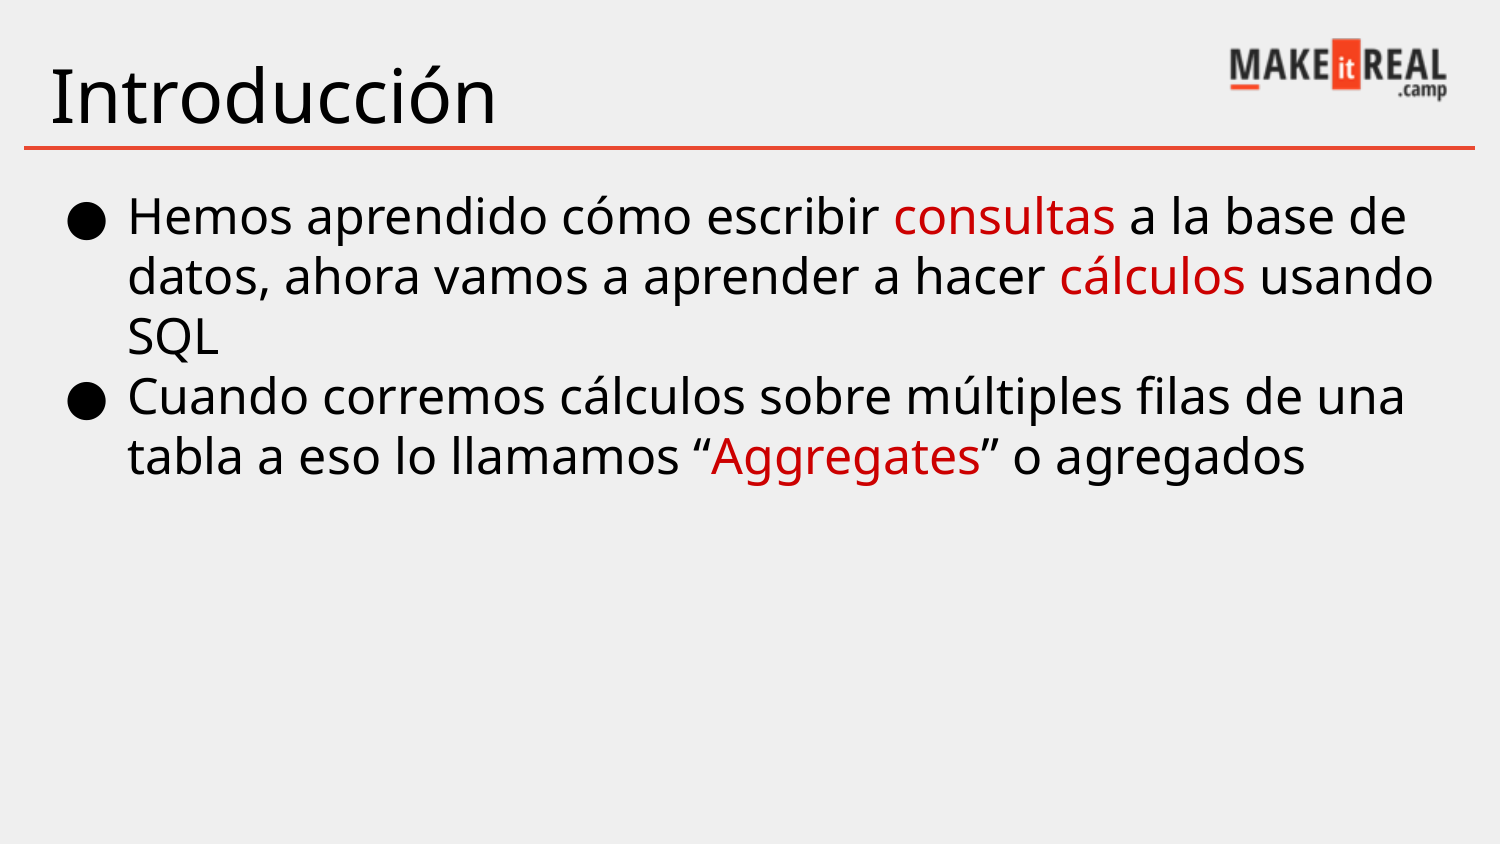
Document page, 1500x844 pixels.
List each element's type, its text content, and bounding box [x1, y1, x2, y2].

text_box Hemos aprendido cómo escribir consultas a la base de datos, ahora vamos a aprender a hacer cálculos usando SQL Cuando corremos cálculos sobre múltiples filas de una tabla a eso lo llamamos “Aggregates” o agregados [37, 169, 1459, 774]
picture [24, 146, 1476, 151]
picture [1202, 15, 1476, 126]
text_box Introducción [35, 33, 1205, 137]
